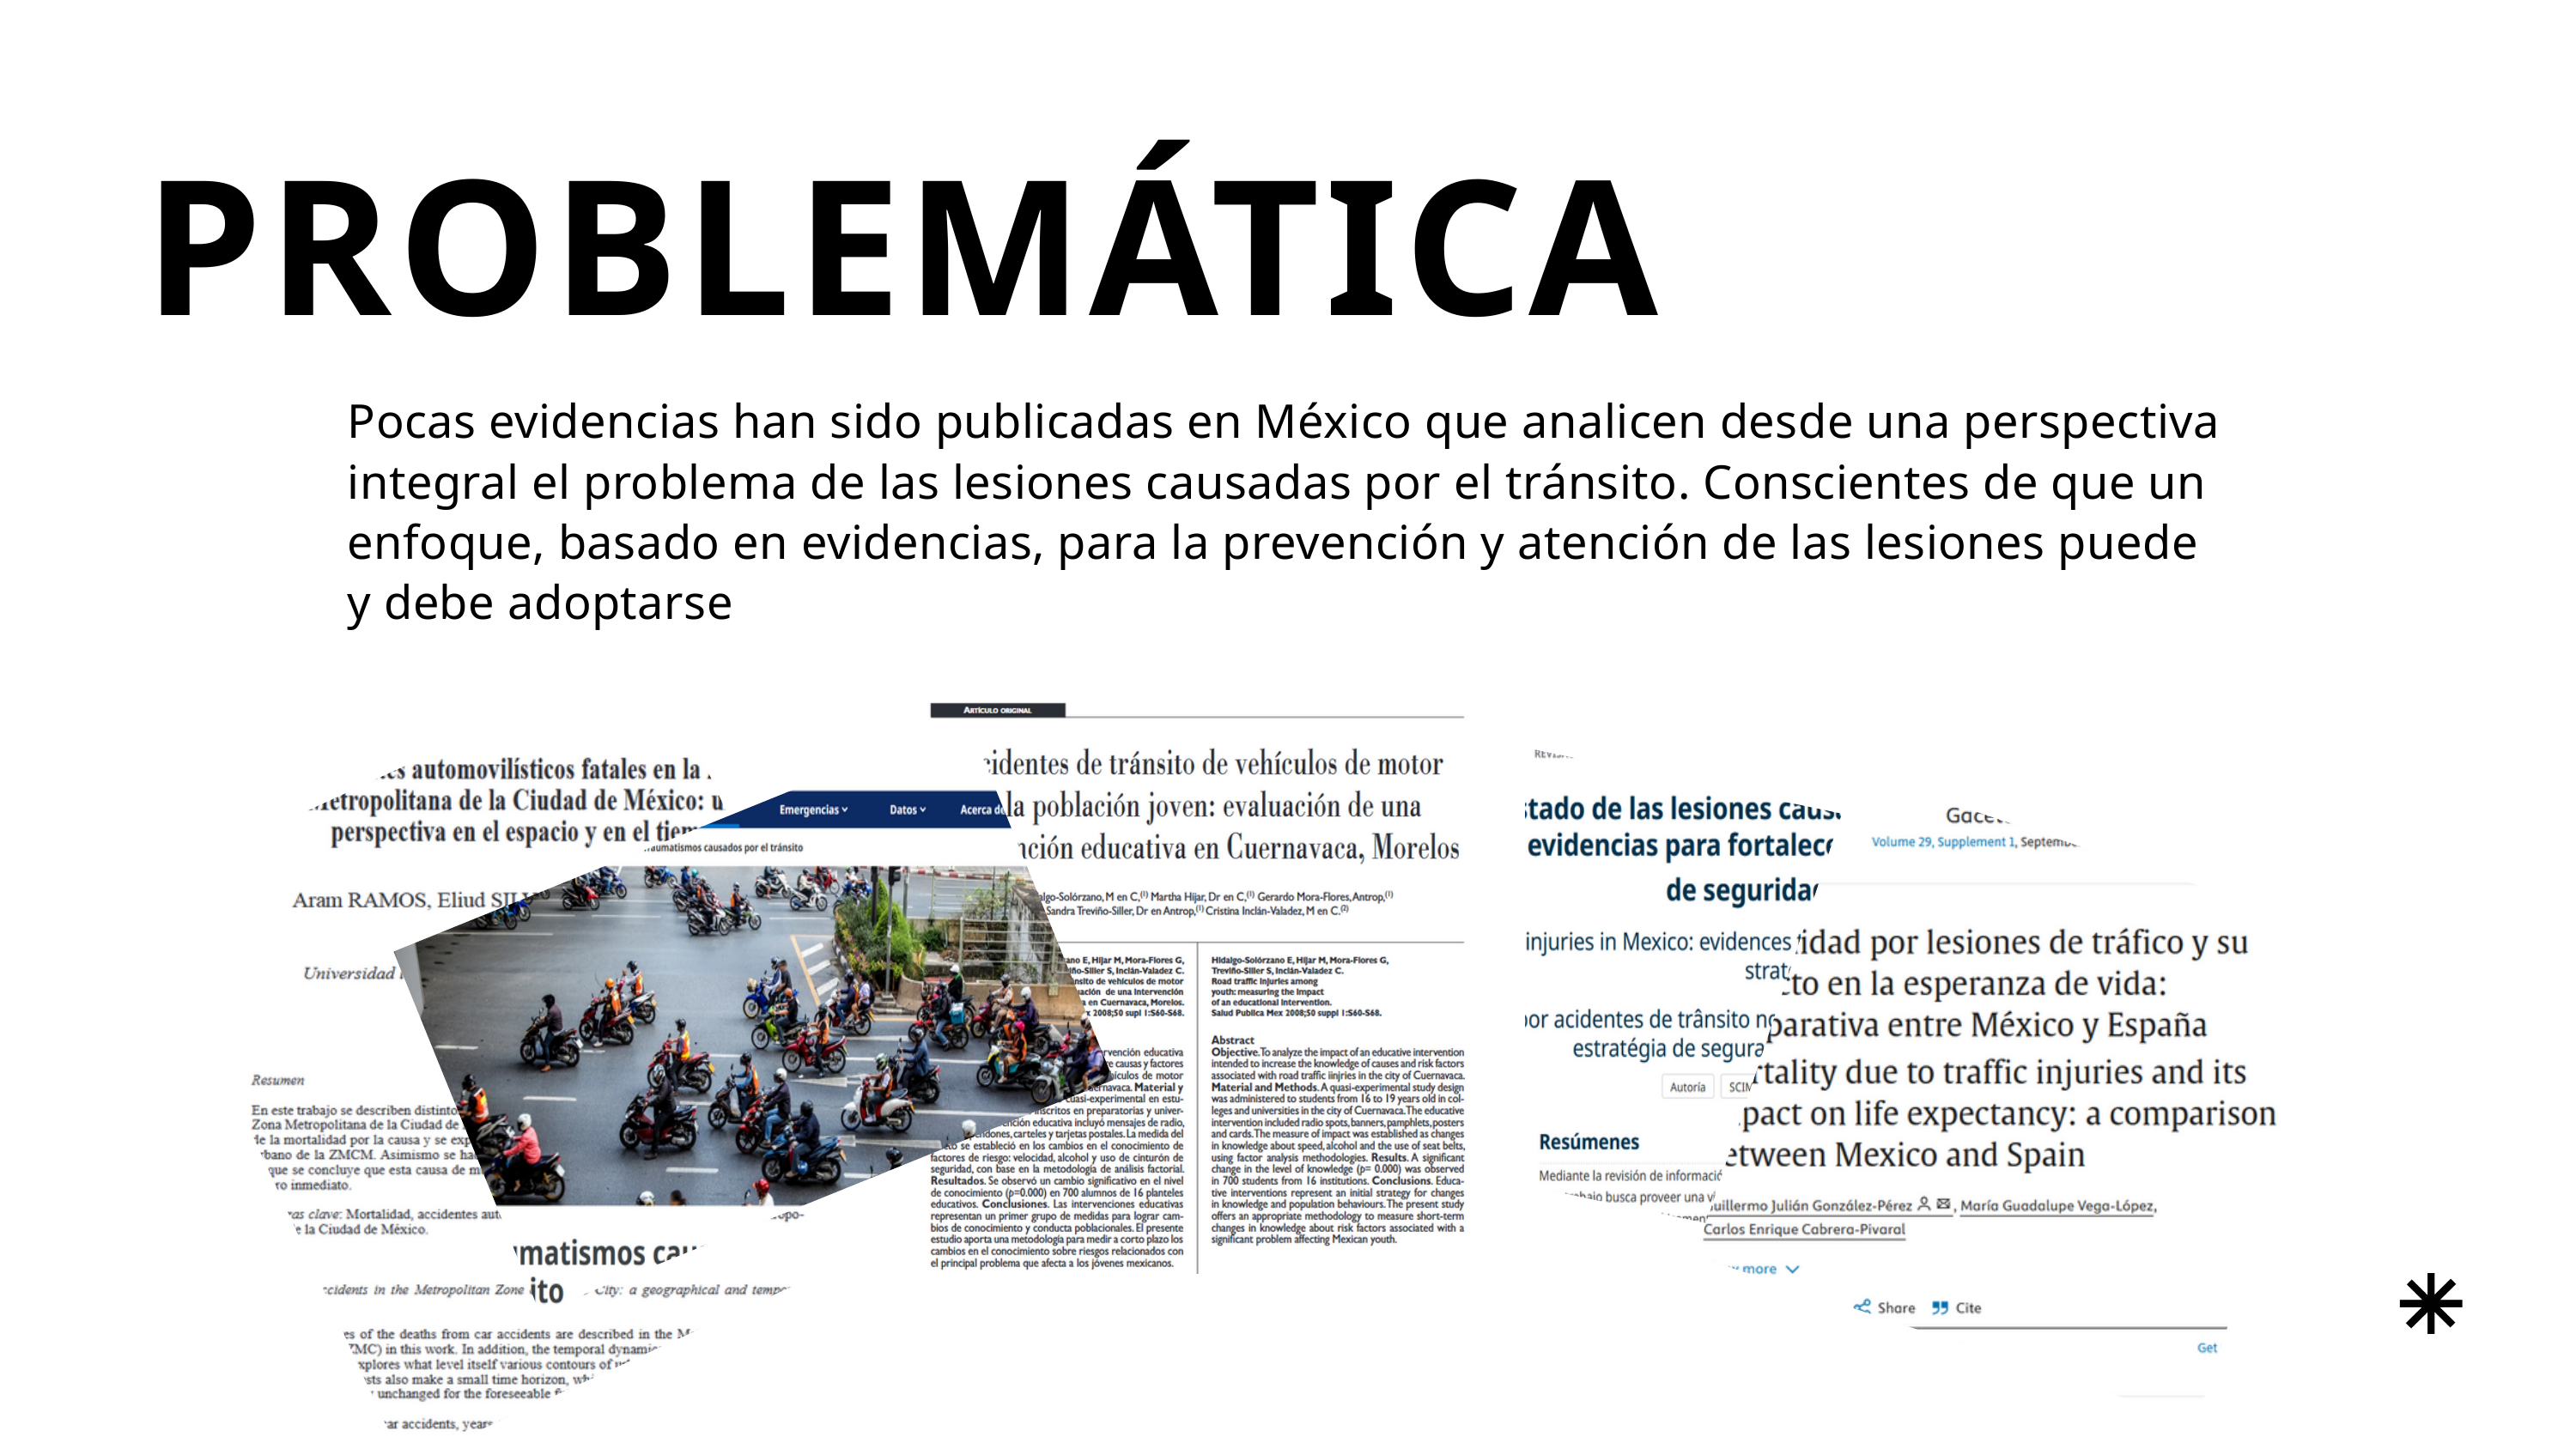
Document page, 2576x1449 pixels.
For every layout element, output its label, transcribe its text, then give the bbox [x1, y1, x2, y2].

text_box [1525, 747, 1842, 1223]
text_box [393, 718, 1114, 1313]
text_box [1695, 772, 2357, 1422]
text_box PROBLEMÁTICA [144, 187, 2026, 354]
text_box [138, 652, 841, 1449]
text_box [2399, 1273, 2463, 1335]
text_box Pocas evidencias han sido publicadas en México que analicen desde una perspectiva integral el problema de las lesiones causadas por el tránsito. Conscientes de que un enfoque, basado en evidencias, para la prevención y atención de las lesiones puede y debe adoptarse [347, 387, 2229, 629]
text_box [841, 666, 1525, 1274]
